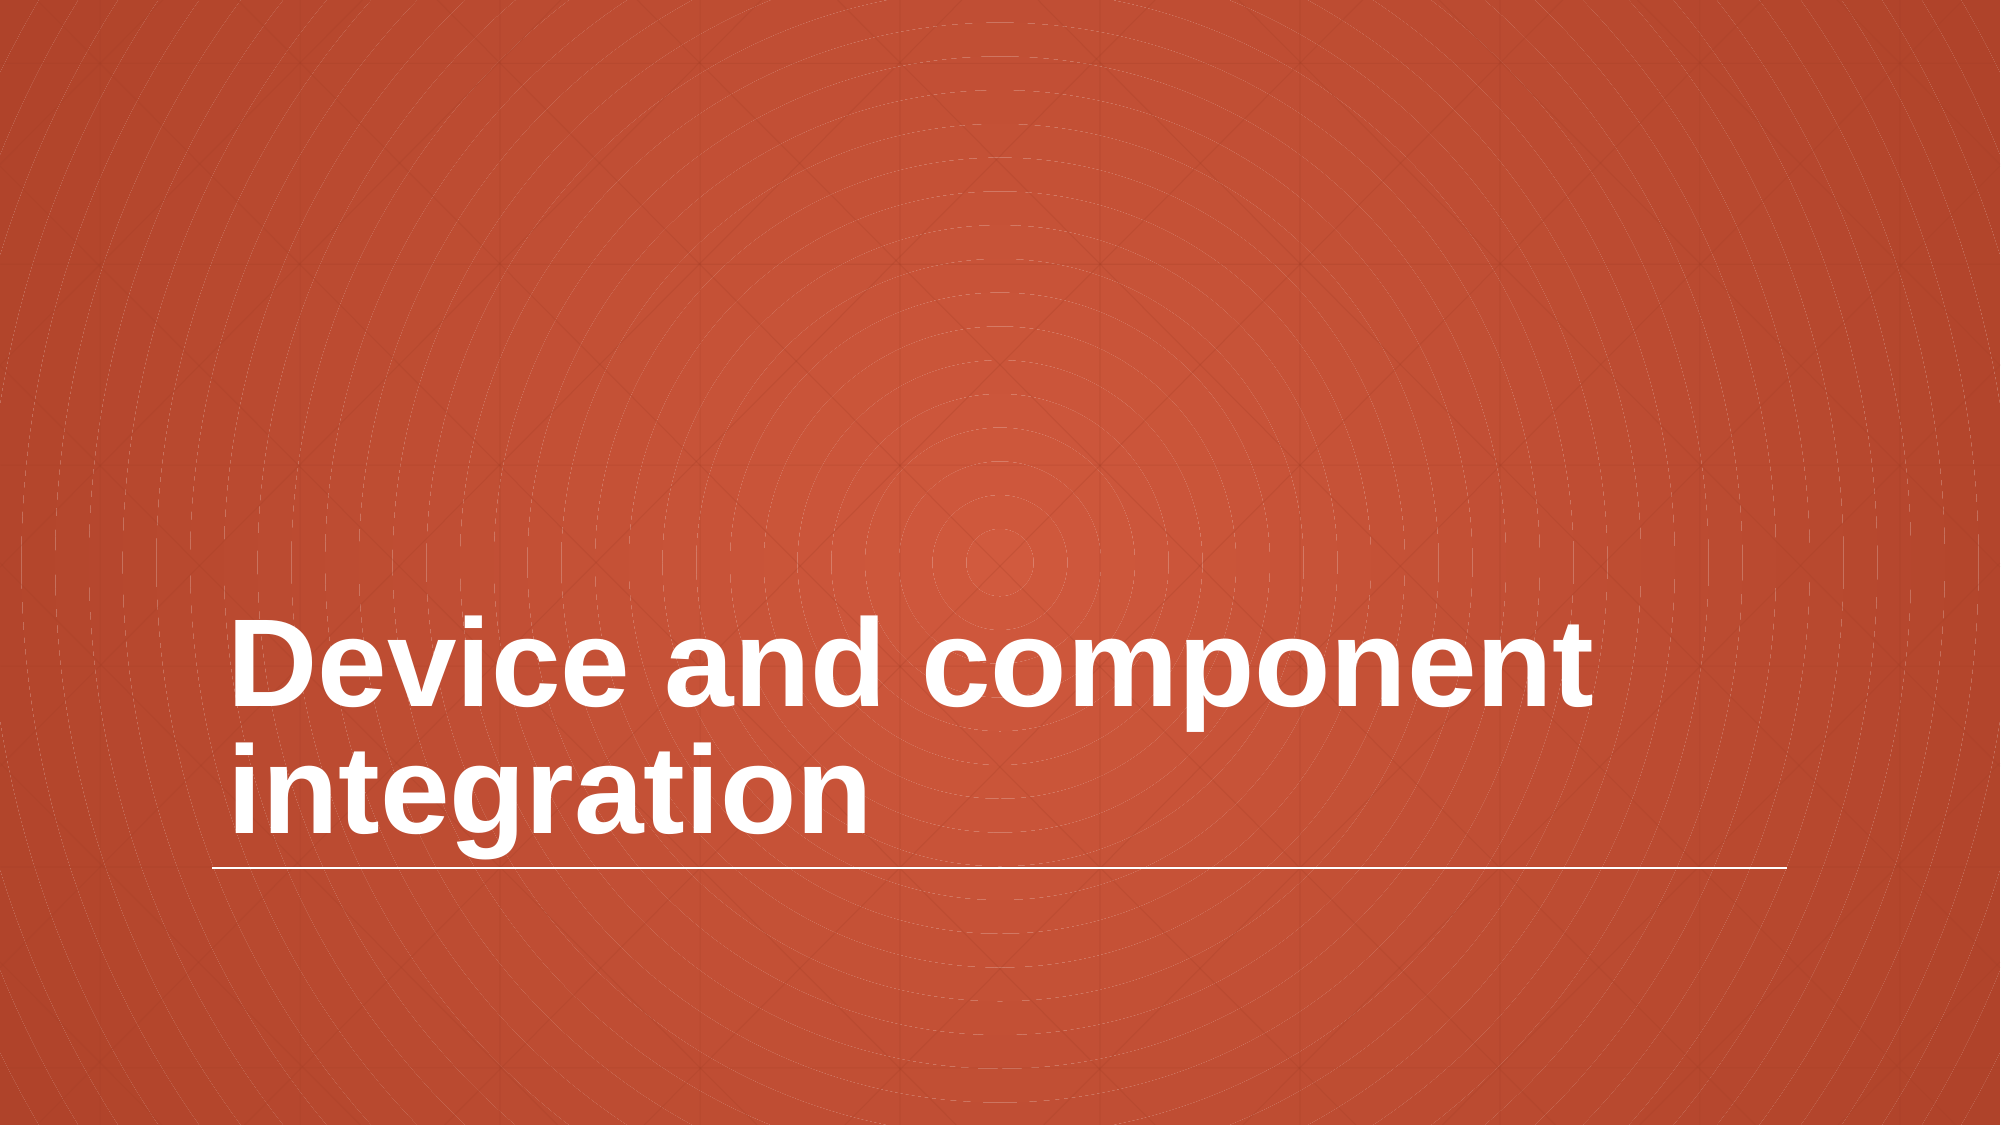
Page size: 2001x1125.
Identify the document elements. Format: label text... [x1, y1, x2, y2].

title Device and component integration [212, 416, 1788, 867]
